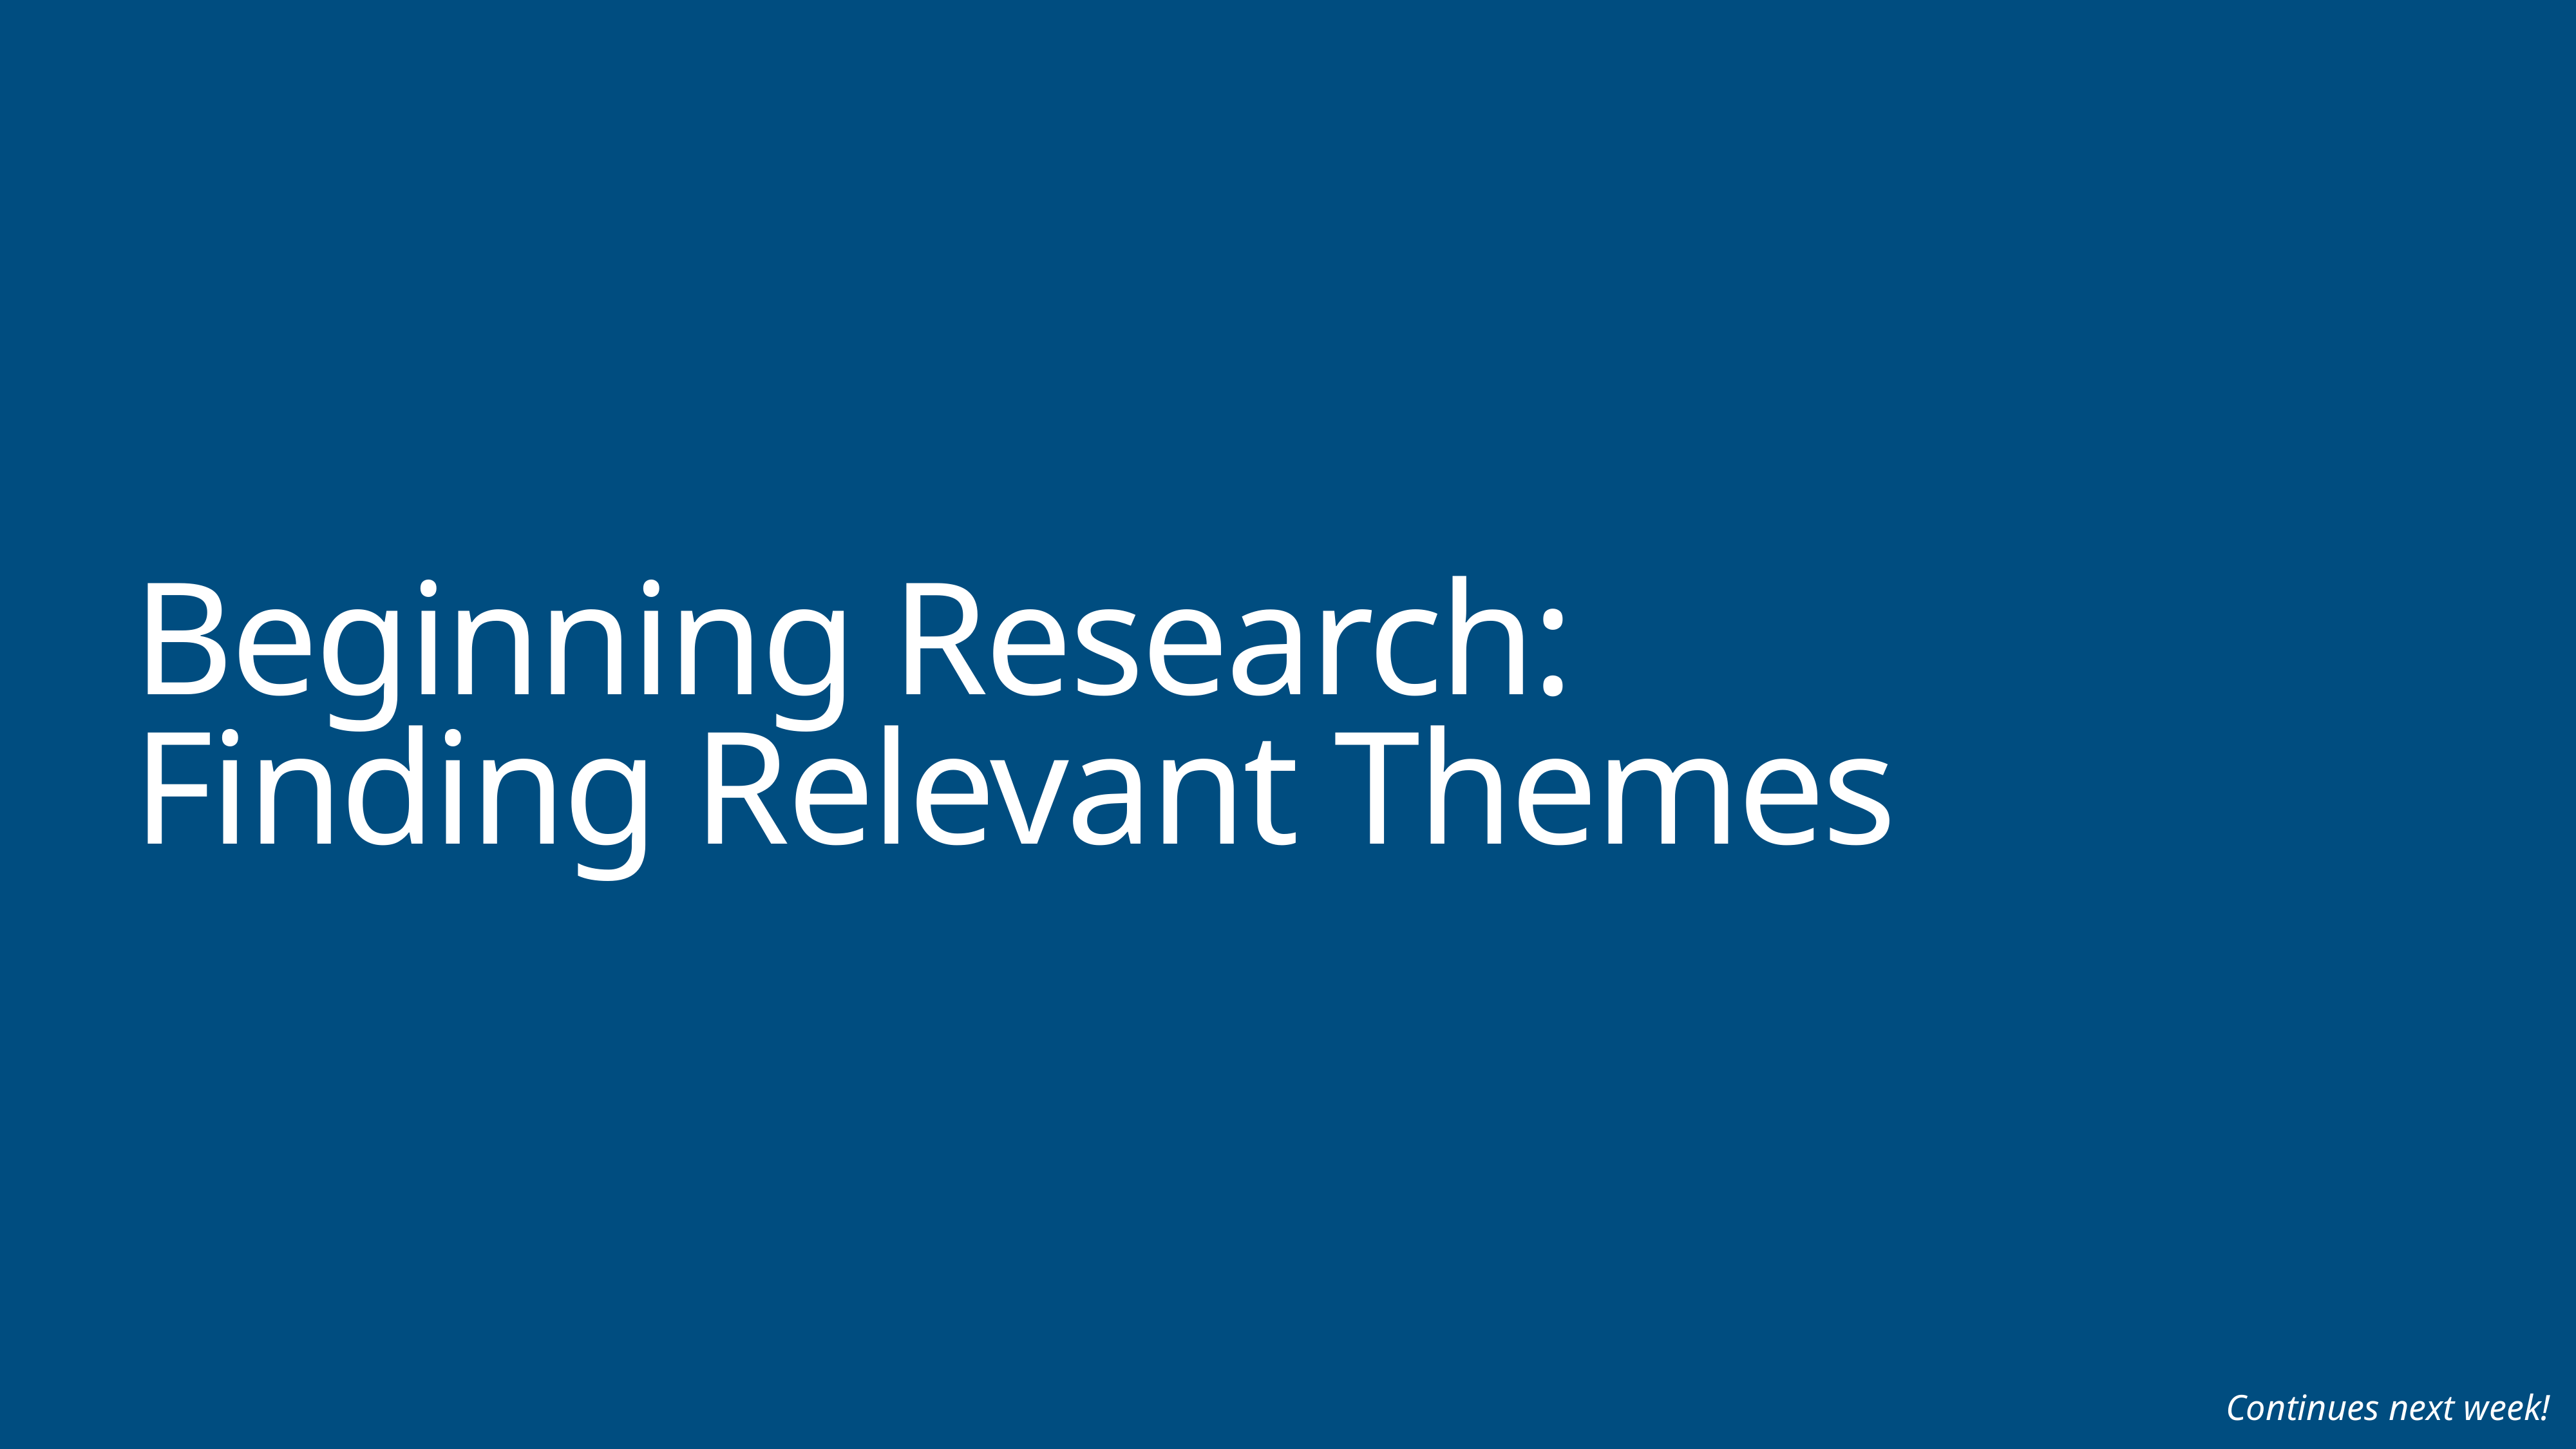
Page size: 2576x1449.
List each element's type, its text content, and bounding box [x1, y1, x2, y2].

title Beginning Research: Finding Relevant Themes [127, 478, 2449, 971]
text_box Continues next week! [2220, 1385, 2557, 1434]
